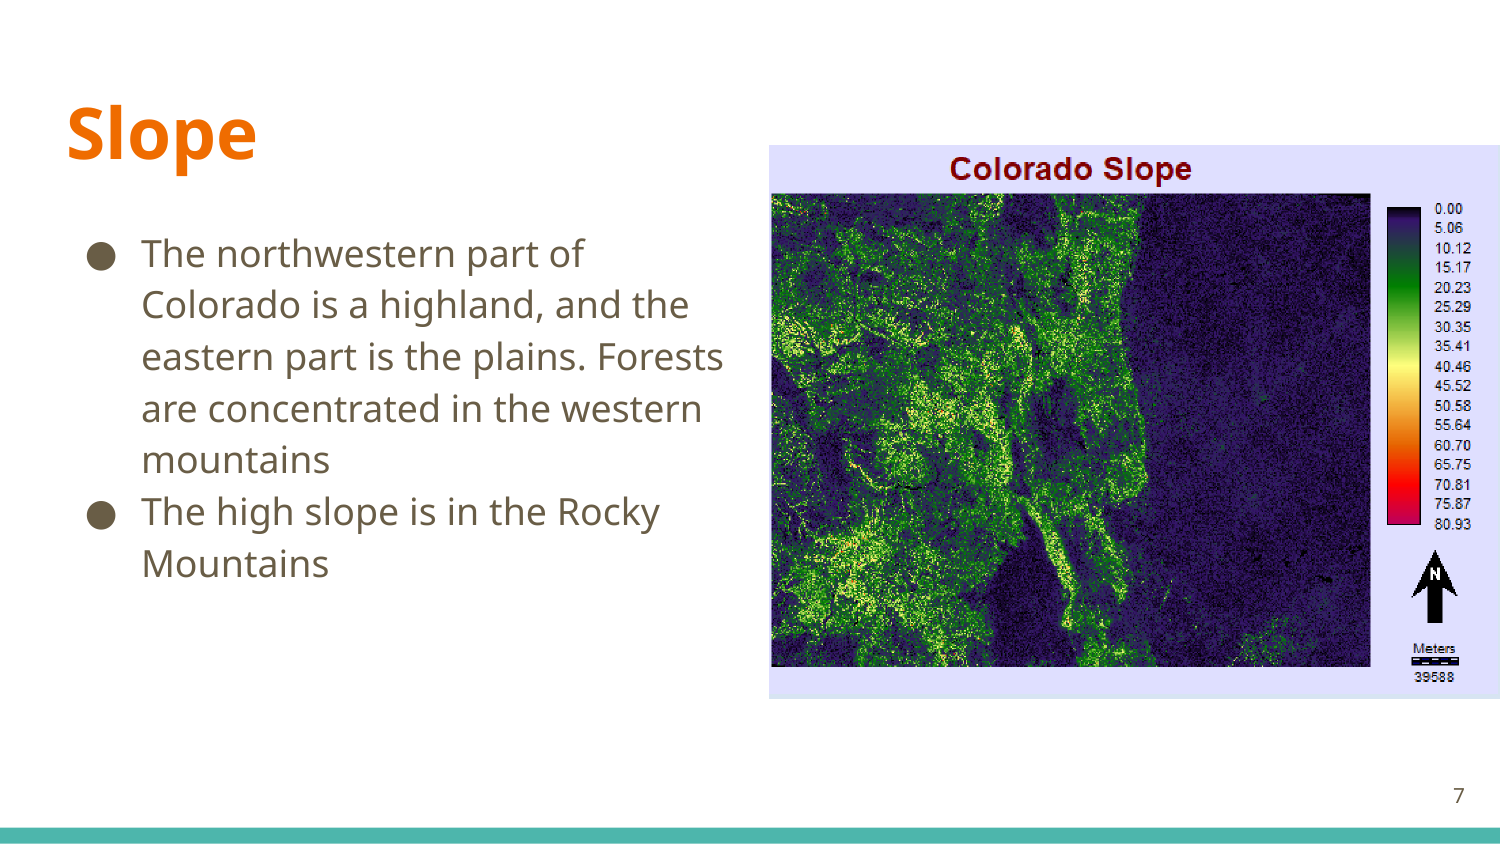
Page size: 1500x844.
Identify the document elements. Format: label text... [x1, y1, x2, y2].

picture [769, 144, 1500, 699]
list The northwestern part of Colorado is a highland, and the eastern part is the plains. Forests are concentrated in the western mountains The high slope is in the Rocky Mountains [51, 207, 750, 750]
slide_number ‹#› [1389, 764, 1480, 830]
title Slope [51, 72, 750, 189]
